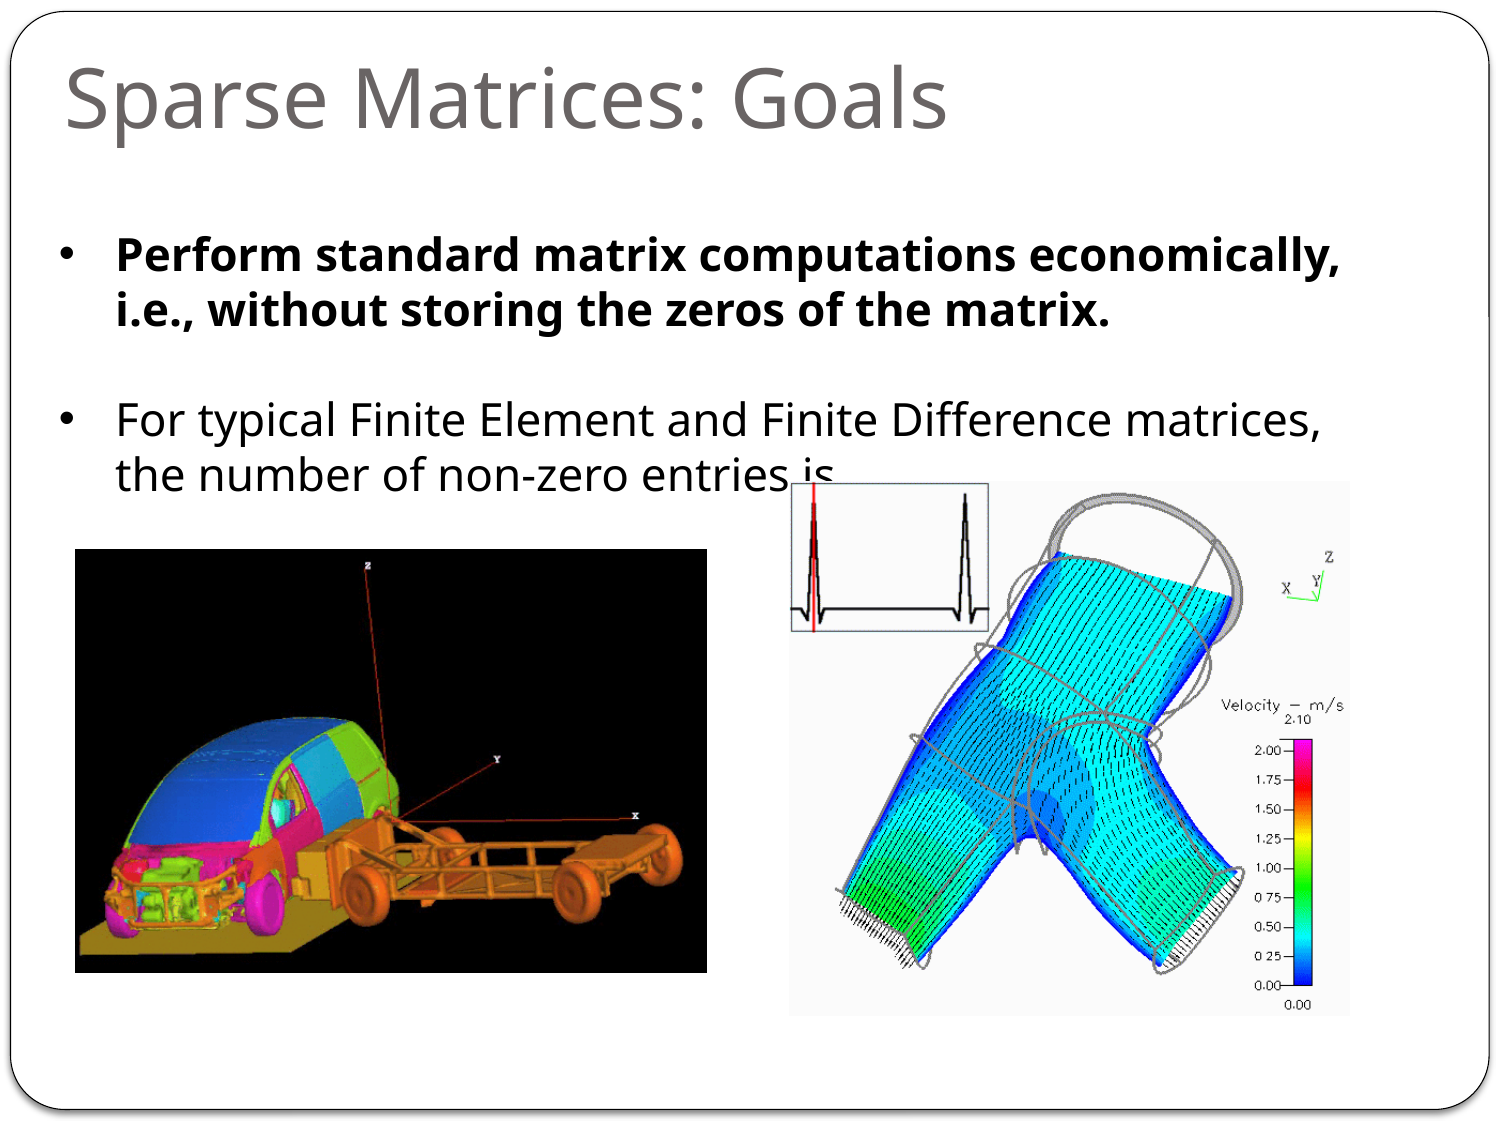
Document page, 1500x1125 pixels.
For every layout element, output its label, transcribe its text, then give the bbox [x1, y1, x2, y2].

text_box Sparse Matrices: Goals [50, 37, 1393, 153]
picture [74, 549, 707, 974]
picture [788, 481, 1351, 1016]
